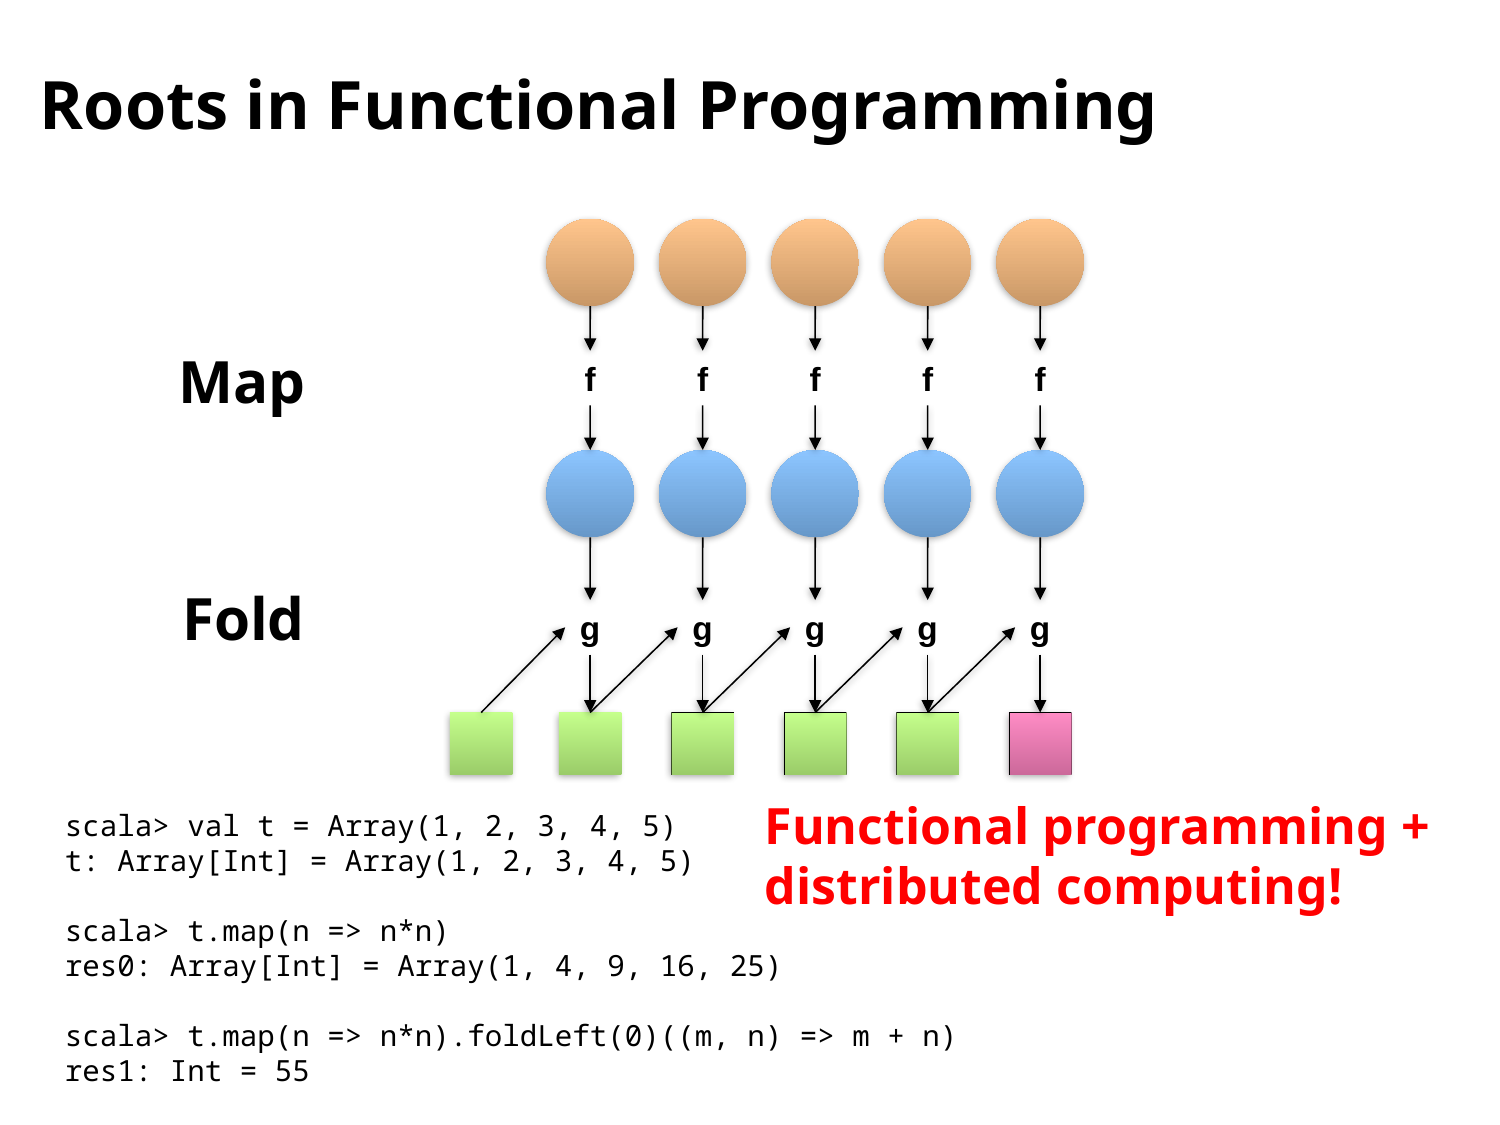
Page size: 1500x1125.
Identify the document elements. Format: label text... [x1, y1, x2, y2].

text_box [996, 450, 1084, 538]
title Roots in Functional Programming [24, 18, 1451, 188]
text_box f [682, 350, 723, 406]
text_box [996, 218, 1084, 307]
text_box scala> val t = Array(1, 2, 3, 4, 5) t: Array[Int] = Array(1, 2, 3, 4, 5) scala> t.map(n => n*n) res0: Array[Int] = Array(1, 4, 9, 16, 25) scala> t.map(n => n*n).foldLeft(0)((m, n) => m + n) res1: Int = 55 [49, 799, 1400, 1095]
text_box [771, 450, 859, 538]
text_box f [794, 350, 836, 406]
text_box [658, 218, 747, 307]
text_box g [902, 599, 953, 655]
text_box [783, 712, 847, 775]
text_box [658, 450, 747, 538]
text_box Map [163, 337, 321, 423]
text_box g [565, 599, 616, 655]
text_box [558, 712, 622, 775]
text_box f [569, 350, 611, 406]
text_box g [677, 599, 728, 655]
text_box [449, 712, 513, 775]
text_box [896, 712, 959, 775]
text_box [671, 712, 734, 775]
text_box Functional programming + distributed computing! [750, 787, 1463, 923]
text_box Fold [167, 575, 320, 660]
text_box f [907, 350, 948, 406]
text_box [480, 628, 566, 713]
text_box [591, 626, 677, 714]
text_box [883, 450, 972, 538]
text_box g [790, 599, 841, 655]
text_box [546, 218, 634, 307]
text_box g [1015, 599, 1066, 655]
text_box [928, 626, 1014, 714]
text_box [816, 626, 902, 714]
text_box [1008, 712, 1072, 775]
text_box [703, 626, 789, 714]
text_box f [1019, 350, 1061, 406]
text_box [771, 218, 859, 307]
text_box [546, 450, 634, 538]
text_box [883, 218, 972, 307]
